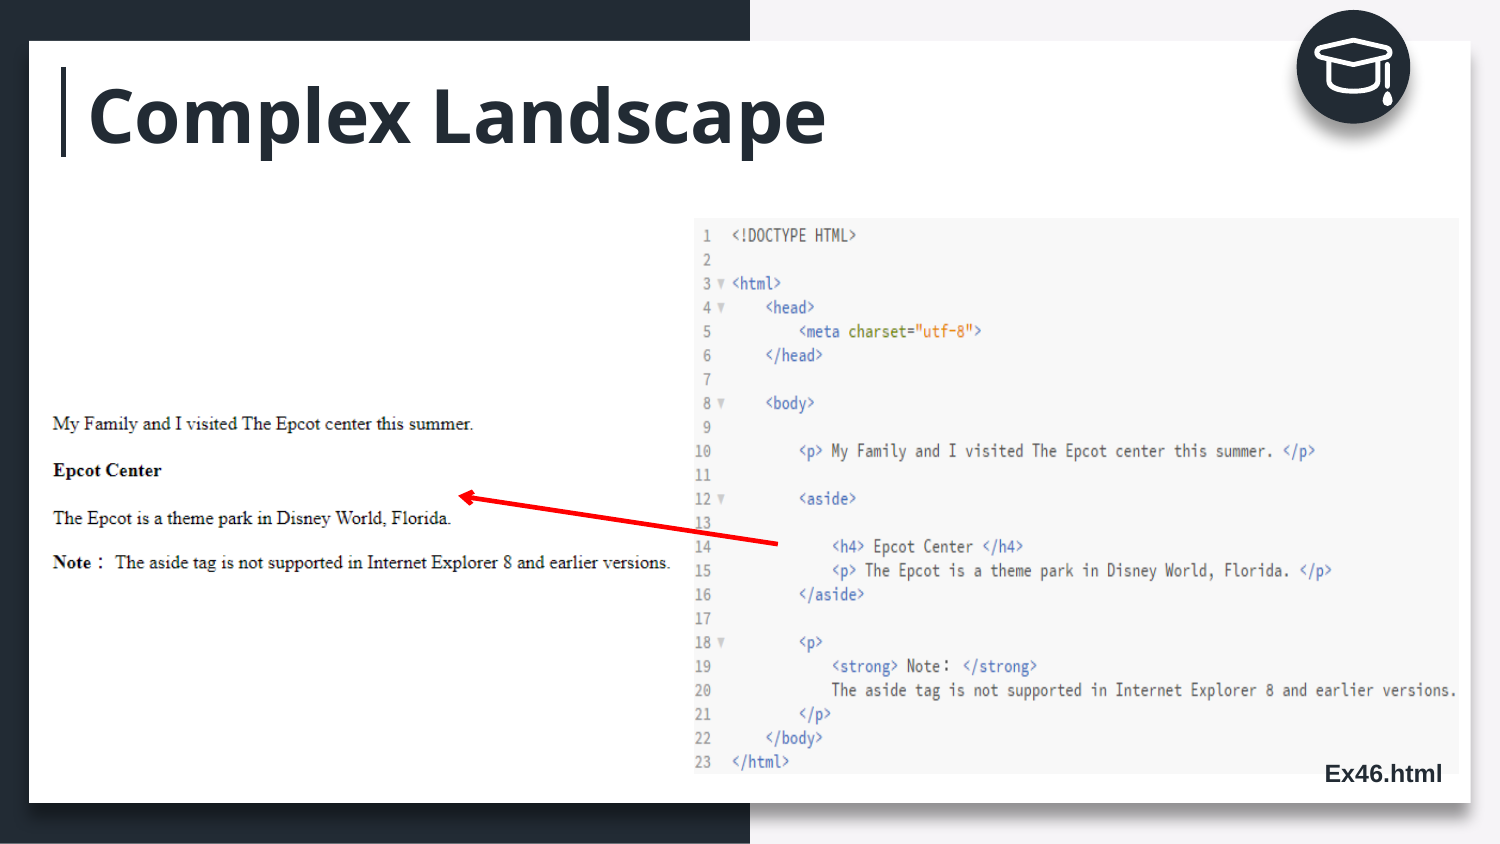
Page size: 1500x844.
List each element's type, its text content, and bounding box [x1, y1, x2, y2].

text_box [458, 495, 778, 545]
text_box Ex46.html [1309, 774, 1458, 796]
picture [694, 218, 1459, 774]
picture [47, 407, 677, 584]
text_box Complex Landscape [72, 61, 844, 167]
